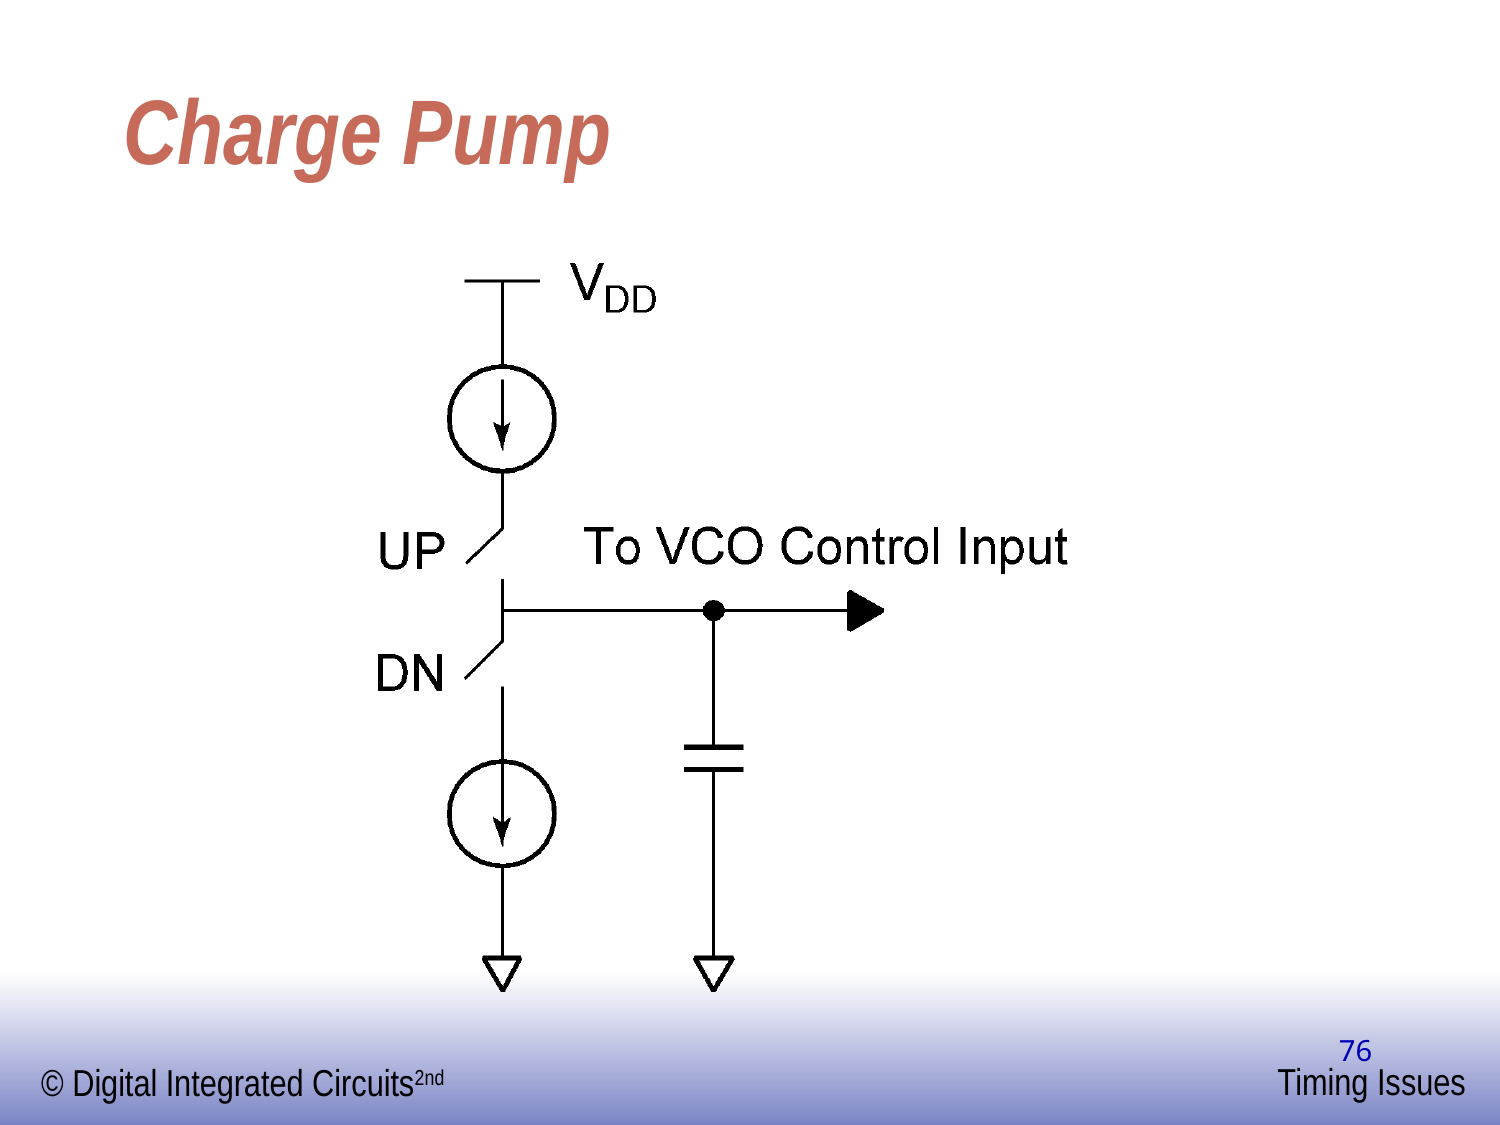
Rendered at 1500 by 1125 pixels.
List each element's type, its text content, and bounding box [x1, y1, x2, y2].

title Charge Pump [108, 72, 1384, 190]
slide_number ‹#› [1074, 1025, 1388, 1100]
picture [372, 252, 1068, 995]
